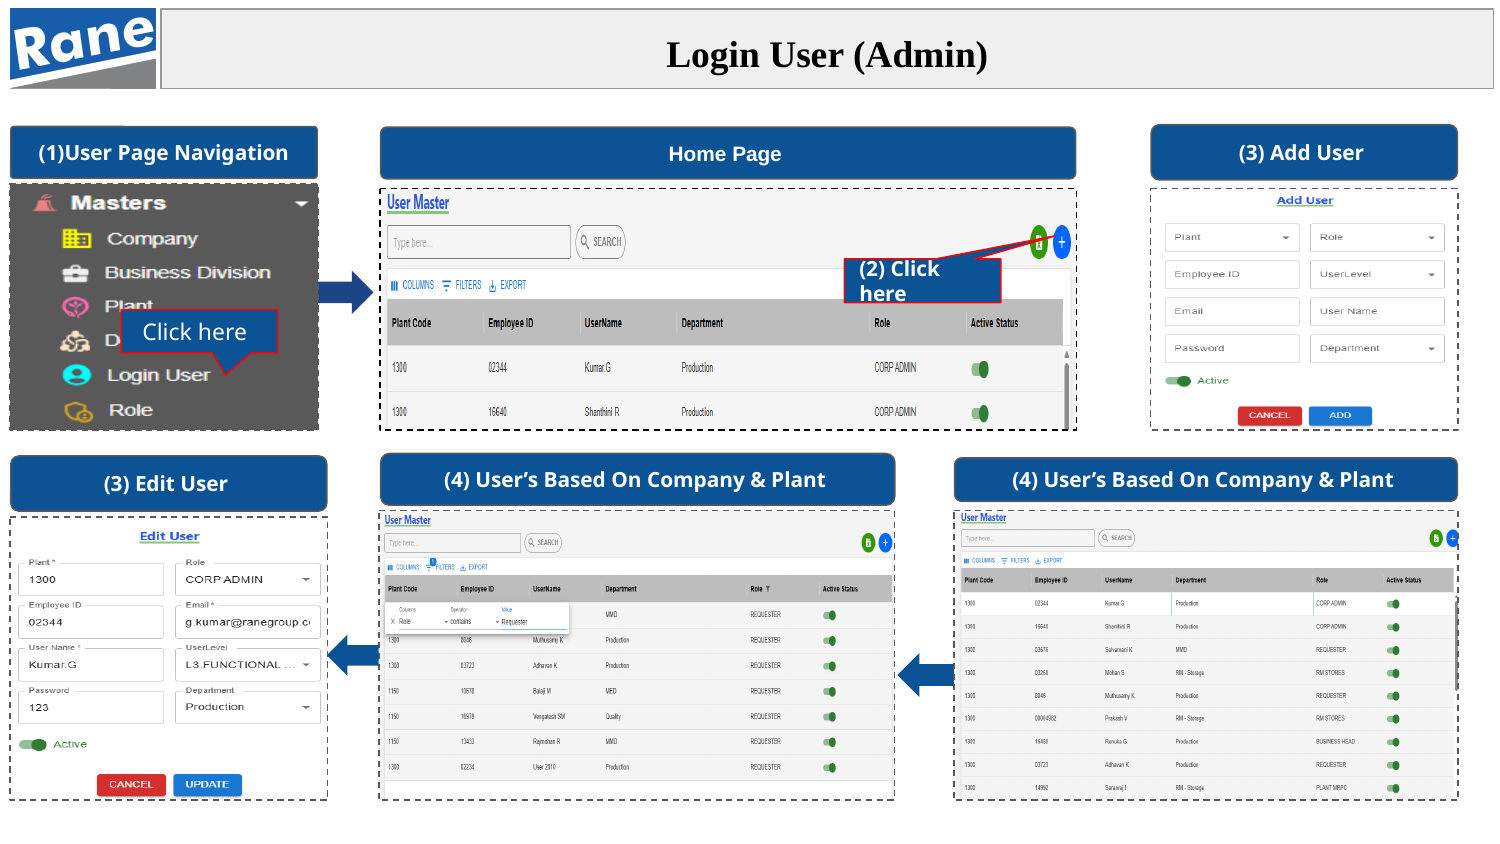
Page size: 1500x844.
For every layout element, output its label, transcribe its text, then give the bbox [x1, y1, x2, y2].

picture [10, 517, 328, 800]
text_box [321, 270, 374, 314]
text_box [898, 653, 949, 697]
picture [954, 510, 1458, 800]
picture [1150, 189, 1458, 430]
text_box Home Page [380, 127, 1076, 179]
picture [10, 183, 318, 430]
text_box [332, 634, 374, 676]
text_box (3) Add User [1151, 124, 1458, 180]
picture [380, 189, 1076, 430]
text_box (1)User Page Navigation [10, 126, 318, 179]
text_box (3) Edit User [10, 455, 327, 512]
title Login User (Admin) [161, 9, 1494, 89]
picture [379, 510, 895, 800]
text_box (4) User’s Based On Company & Plant [954, 457, 1458, 502]
picture [10, 8, 156, 89]
text_box (4) User’s Based On Company & Plant [380, 453, 895, 506]
